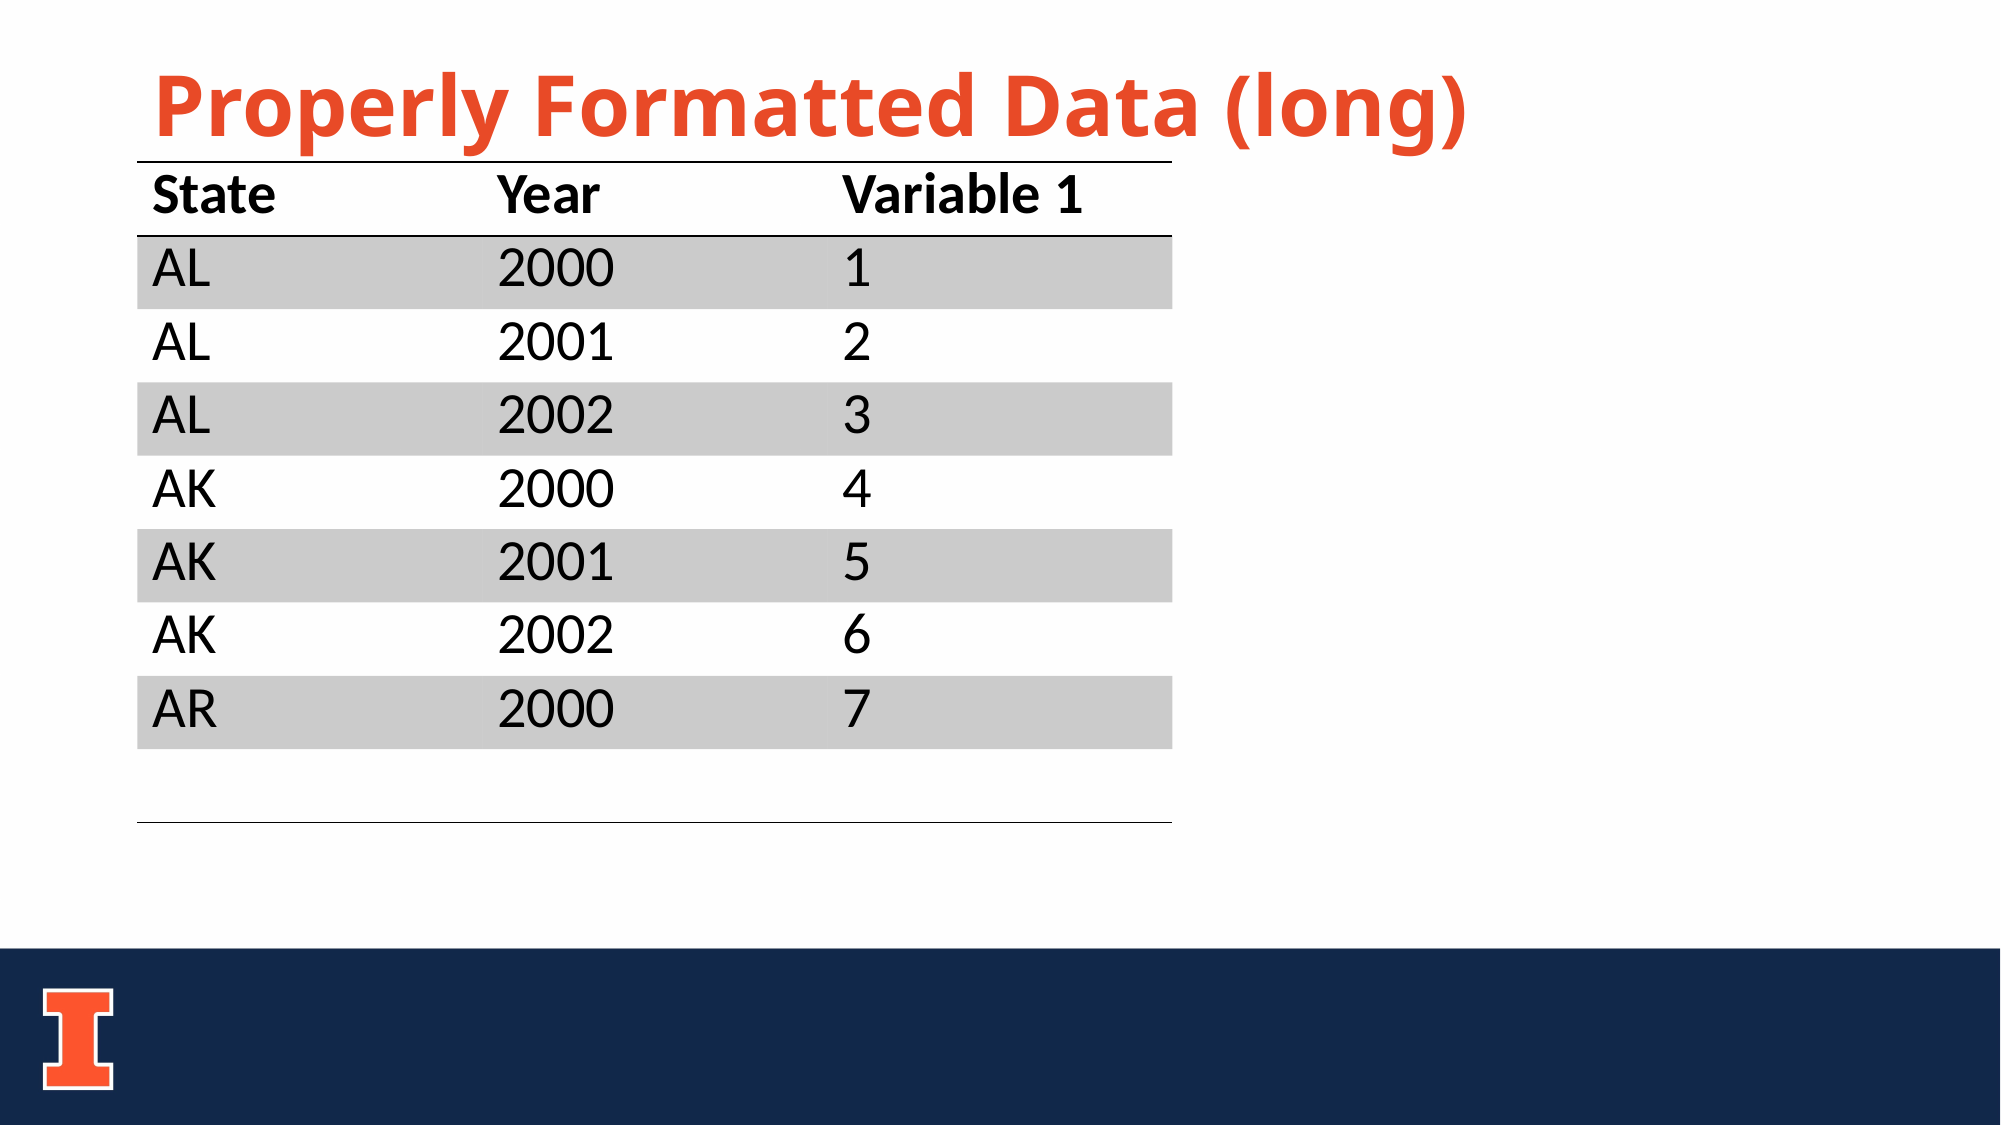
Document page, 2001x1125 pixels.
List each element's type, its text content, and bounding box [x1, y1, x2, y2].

picture [0, 0, 2001, 1125]
title Properly Formatted Data (long) [137, 56, 1863, 163]
